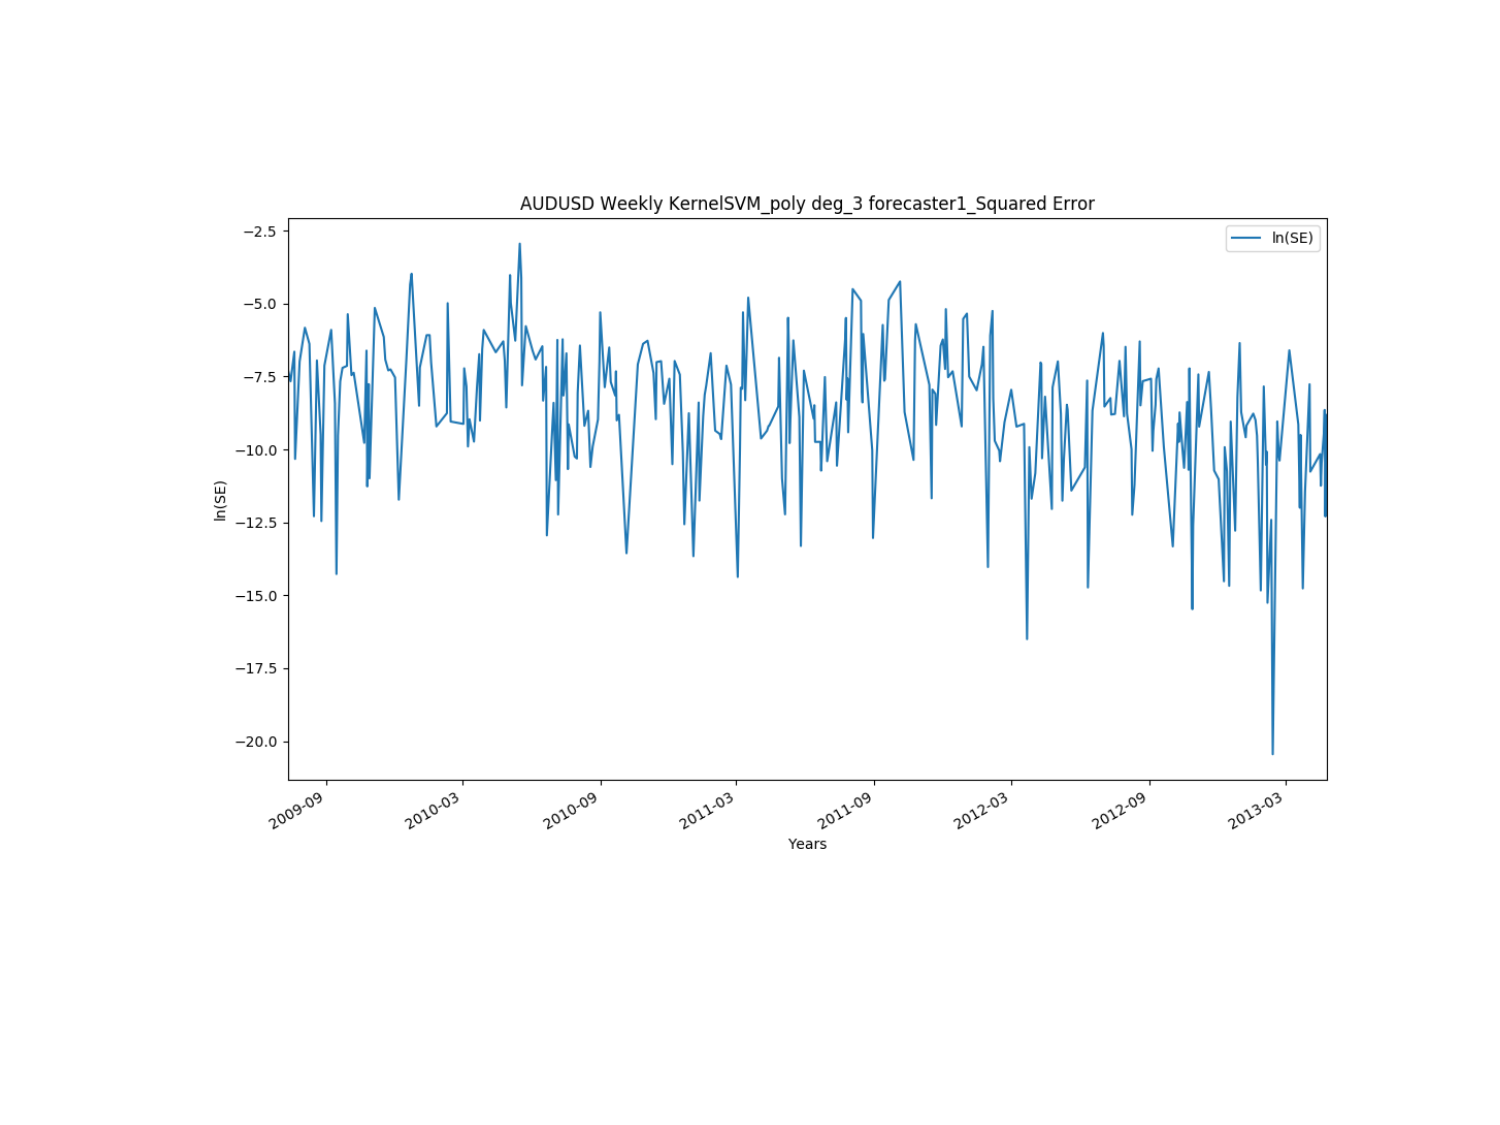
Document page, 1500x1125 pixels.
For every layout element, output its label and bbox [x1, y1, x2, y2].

picture [119, 119, 1461, 946]
